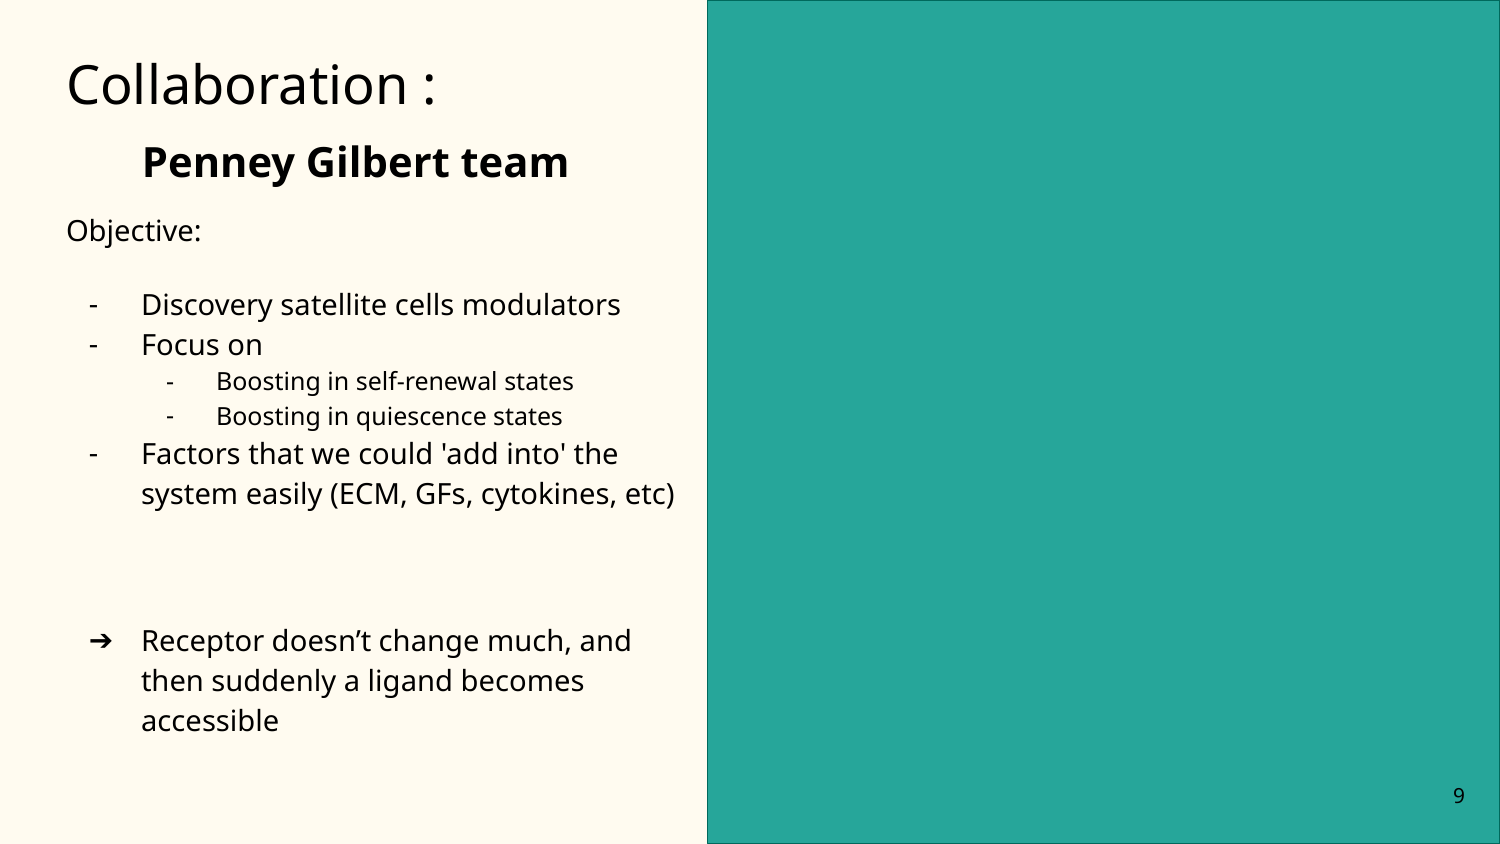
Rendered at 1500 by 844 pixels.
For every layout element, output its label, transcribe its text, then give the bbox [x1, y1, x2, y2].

slide_number ‹#› [1389, 764, 1480, 830]
list Objective: Discovery satellite cells modulators Focus on Boosting in self-renewal states Boosting in quiescence states Factors that we could 'add into' the system easily (ECM, GFs, cytokines, etc) Receptor doesn’t change much, and then suddenly a ligand becomes accessible [51, 192, 708, 750]
title Collaboration : [51, 35, 485, 136]
text_box [707, 0, 1500, 844]
text_box Penney Gilbert team [77, 120, 646, 236]
